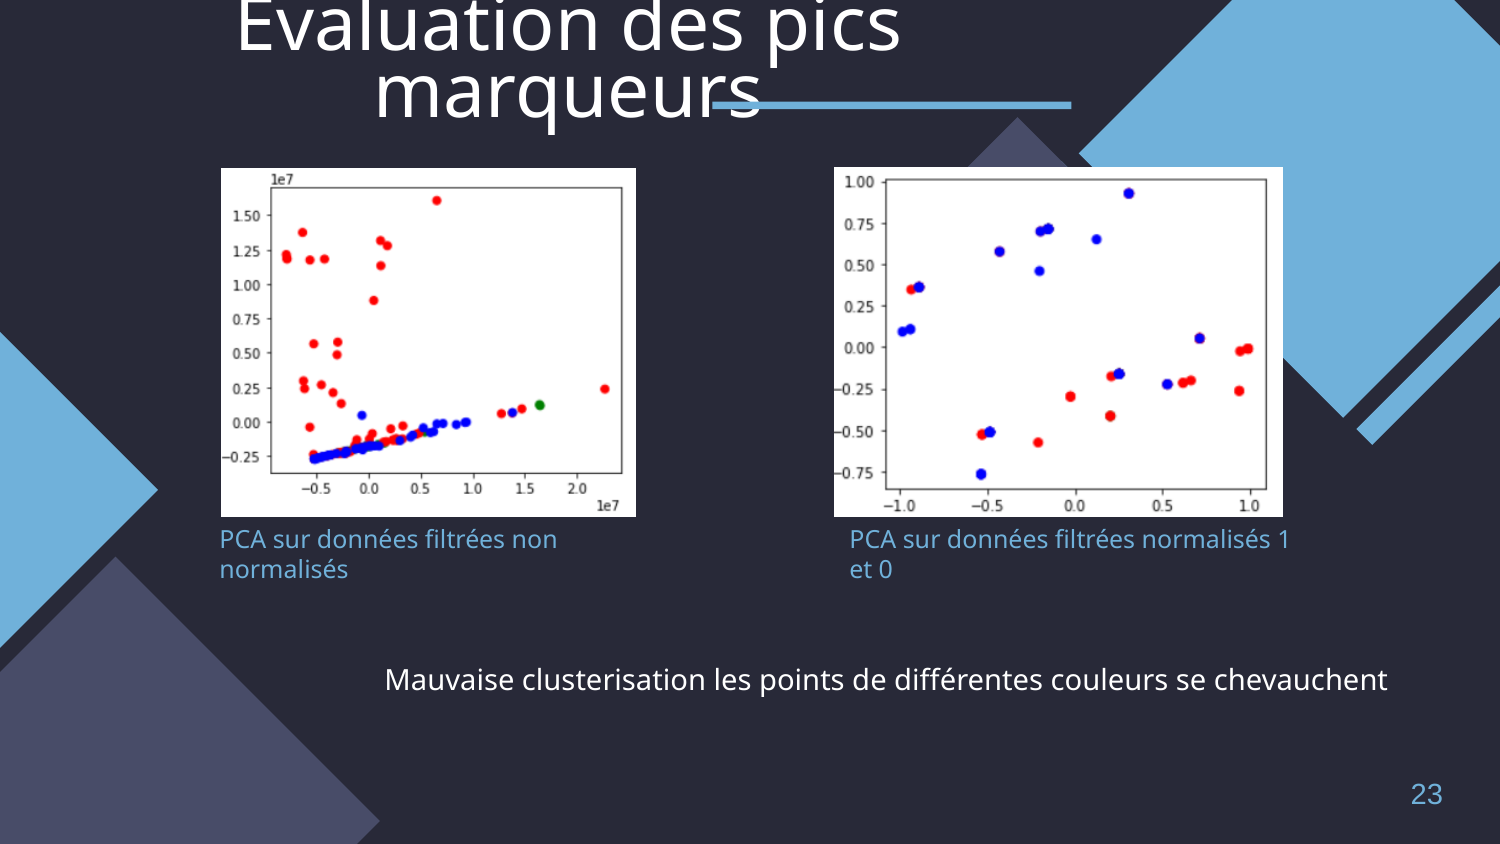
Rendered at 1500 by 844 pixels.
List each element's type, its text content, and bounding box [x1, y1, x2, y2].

title Evaluation des pics marqueurs [19, 0, 1118, 146]
text_box PCA sur données filtrées normalisés 1 et 0 [834, 516, 1308, 591]
text_box [712, 101, 1072, 110]
picture [221, 168, 636, 517]
text_box PCA sur données filtrées non normalisés [204, 516, 653, 591]
picture [834, 167, 1284, 517]
text_box Mauvaise clusterisation les points de différentes couleurs se chevauchent [369, 653, 1414, 704]
text_box 23 [1395, 768, 1467, 818]
